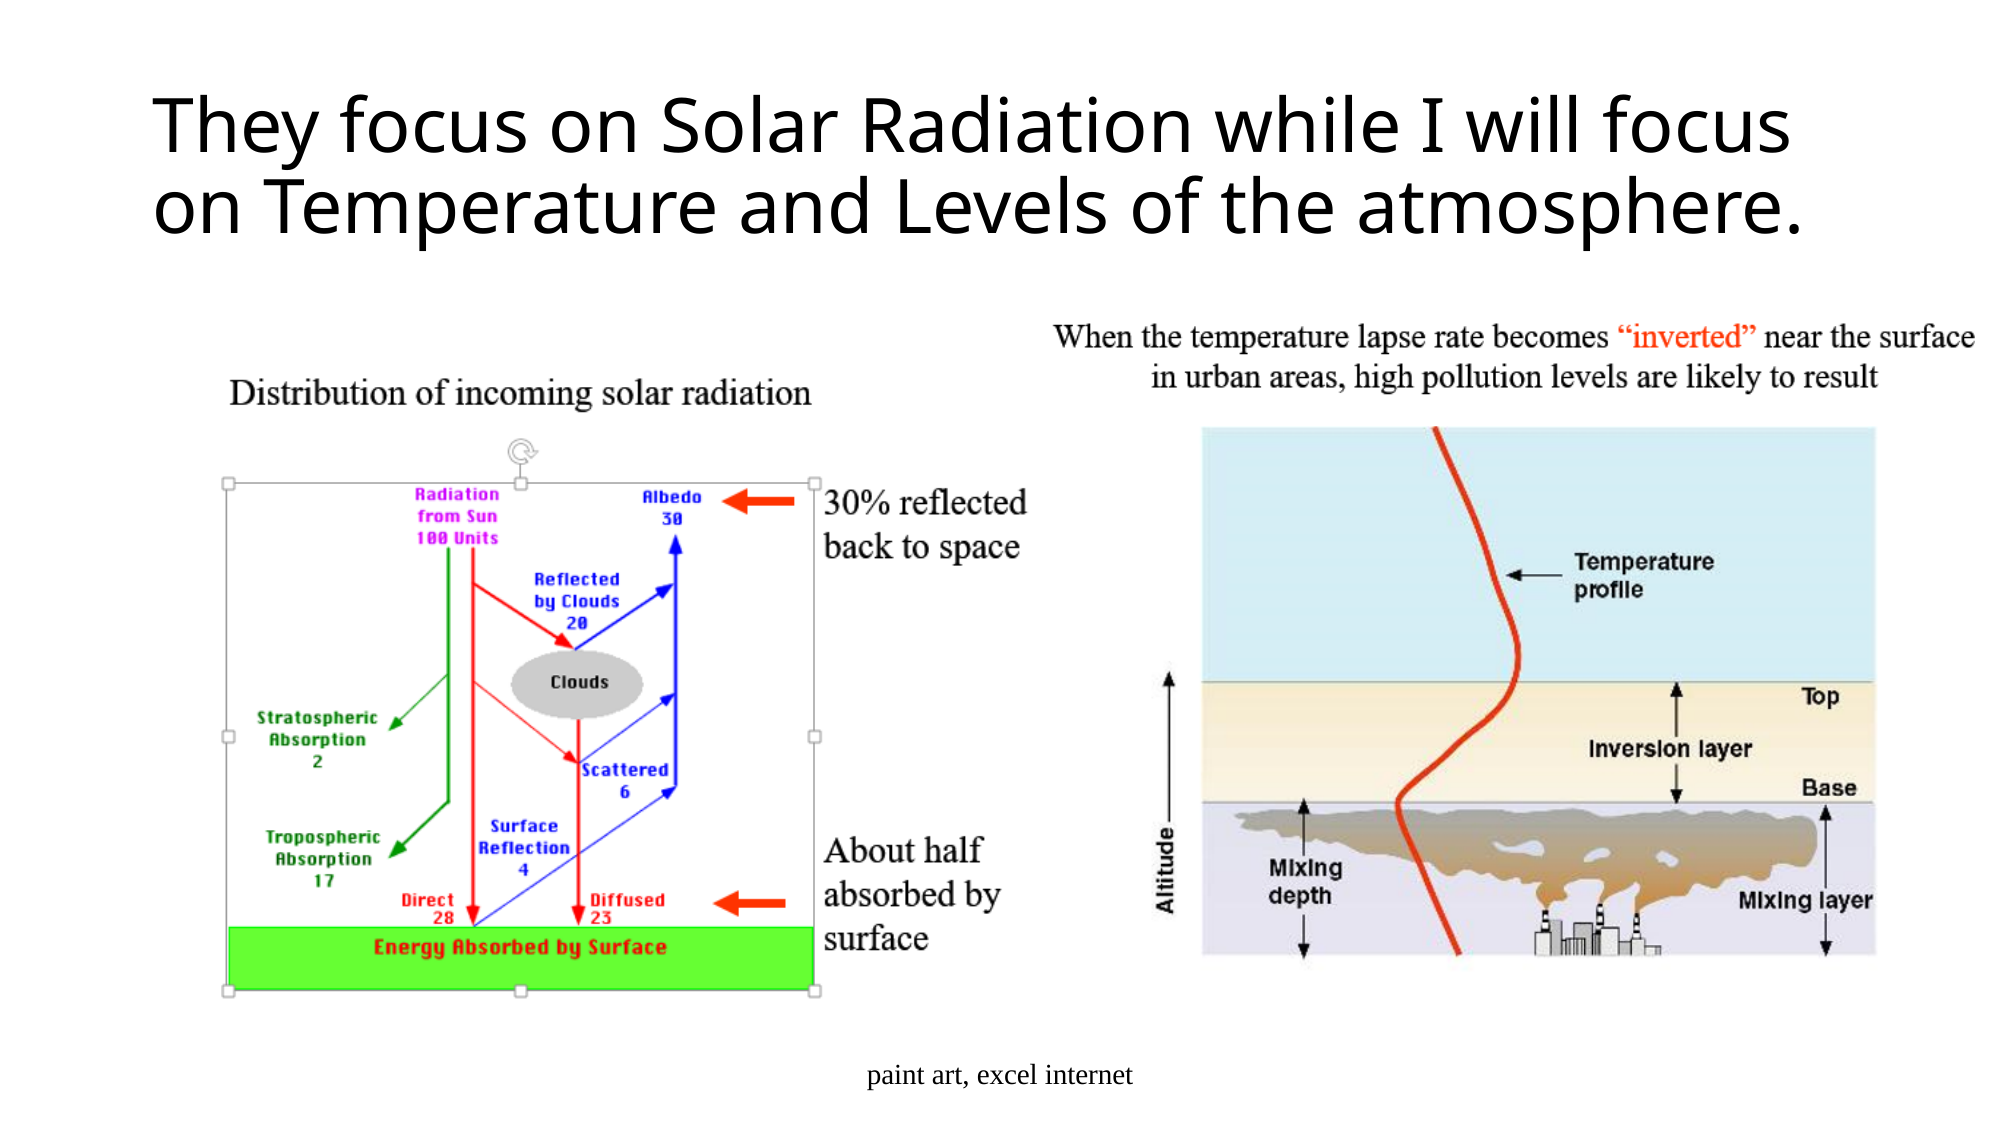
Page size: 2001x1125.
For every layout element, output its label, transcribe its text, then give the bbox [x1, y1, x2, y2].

footer paint art, excel internet [662, 1042, 1338, 1103]
title They focus on Solar Radiation while I will focus on Temperature and Levels of the atmosphere. [137, 59, 1863, 278]
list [163, 348, 1043, 1063]
picture [1037, 309, 1987, 976]
